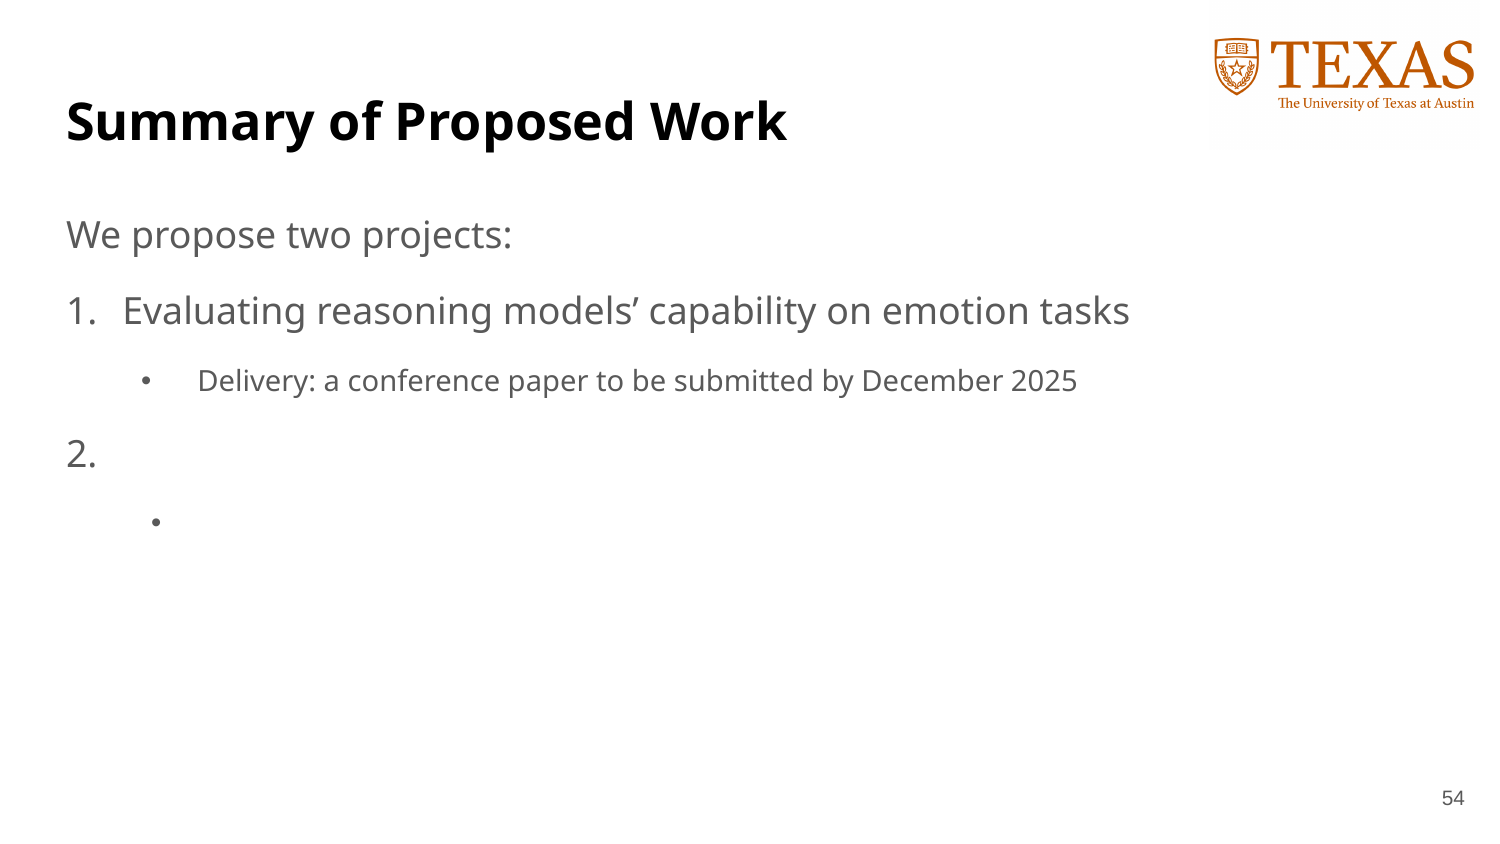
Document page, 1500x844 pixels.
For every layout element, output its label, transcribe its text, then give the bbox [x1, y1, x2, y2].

slide_number 54 [1389, 764, 1480, 830]
title Summary of Proposed Work [51, 72, 1449, 167]
list We propose two projects: Evaluating reasoning models’ capability on emotion tasks Delivery: a conference paper to be submitted by December 2025 Making LLMs more expressive of empathy in multi-turn conversations Delivery: a conference paper to be submitted in Fall 2025 [51, 189, 1449, 750]
picture [1209, 0, 1480, 150]
